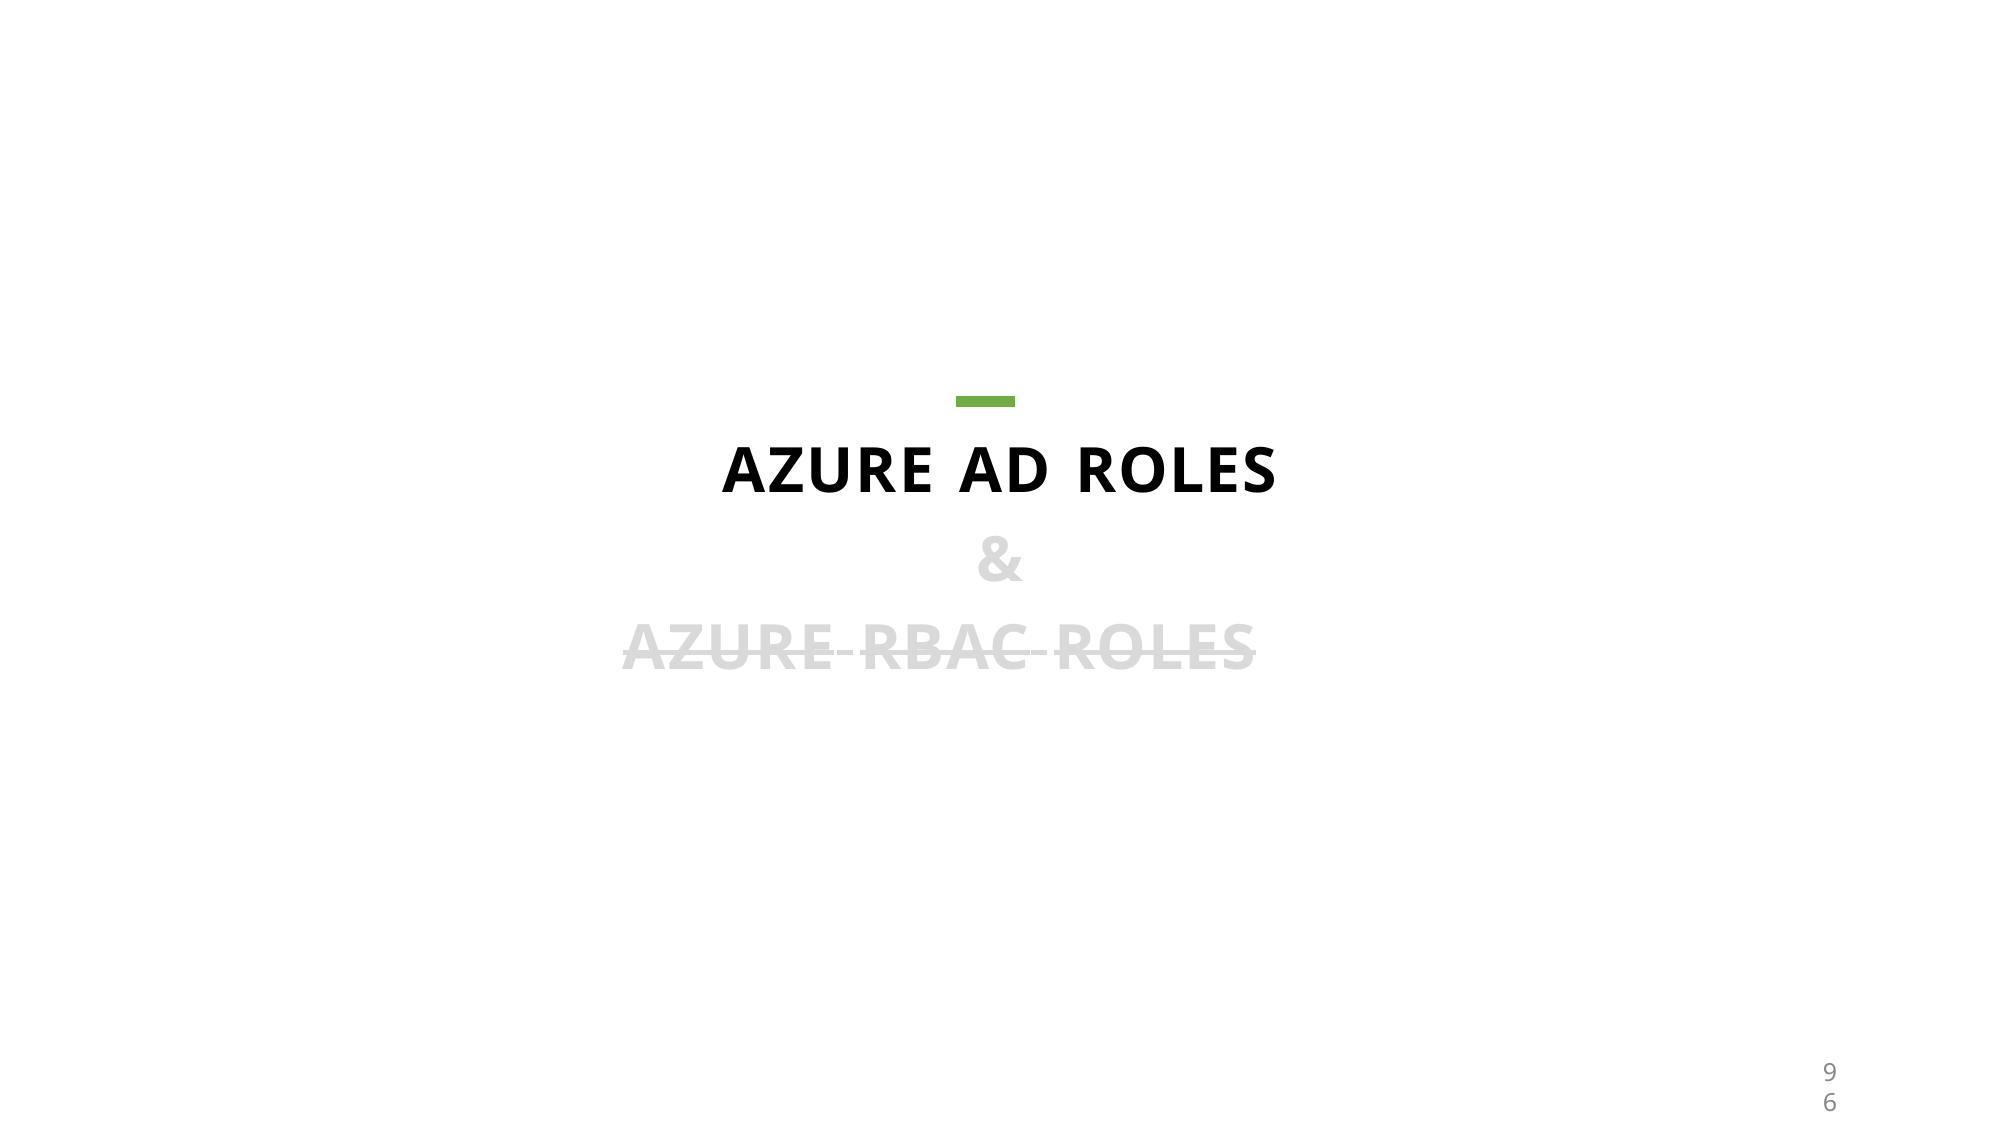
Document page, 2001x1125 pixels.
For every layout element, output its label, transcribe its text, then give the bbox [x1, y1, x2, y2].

text_box AZURE RBAC ROLES [620, 604, 1376, 682]
title AZURE AD ROLES & [671, 414, 1329, 604]
text_box 96 [1820, 1054, 1850, 1117]
